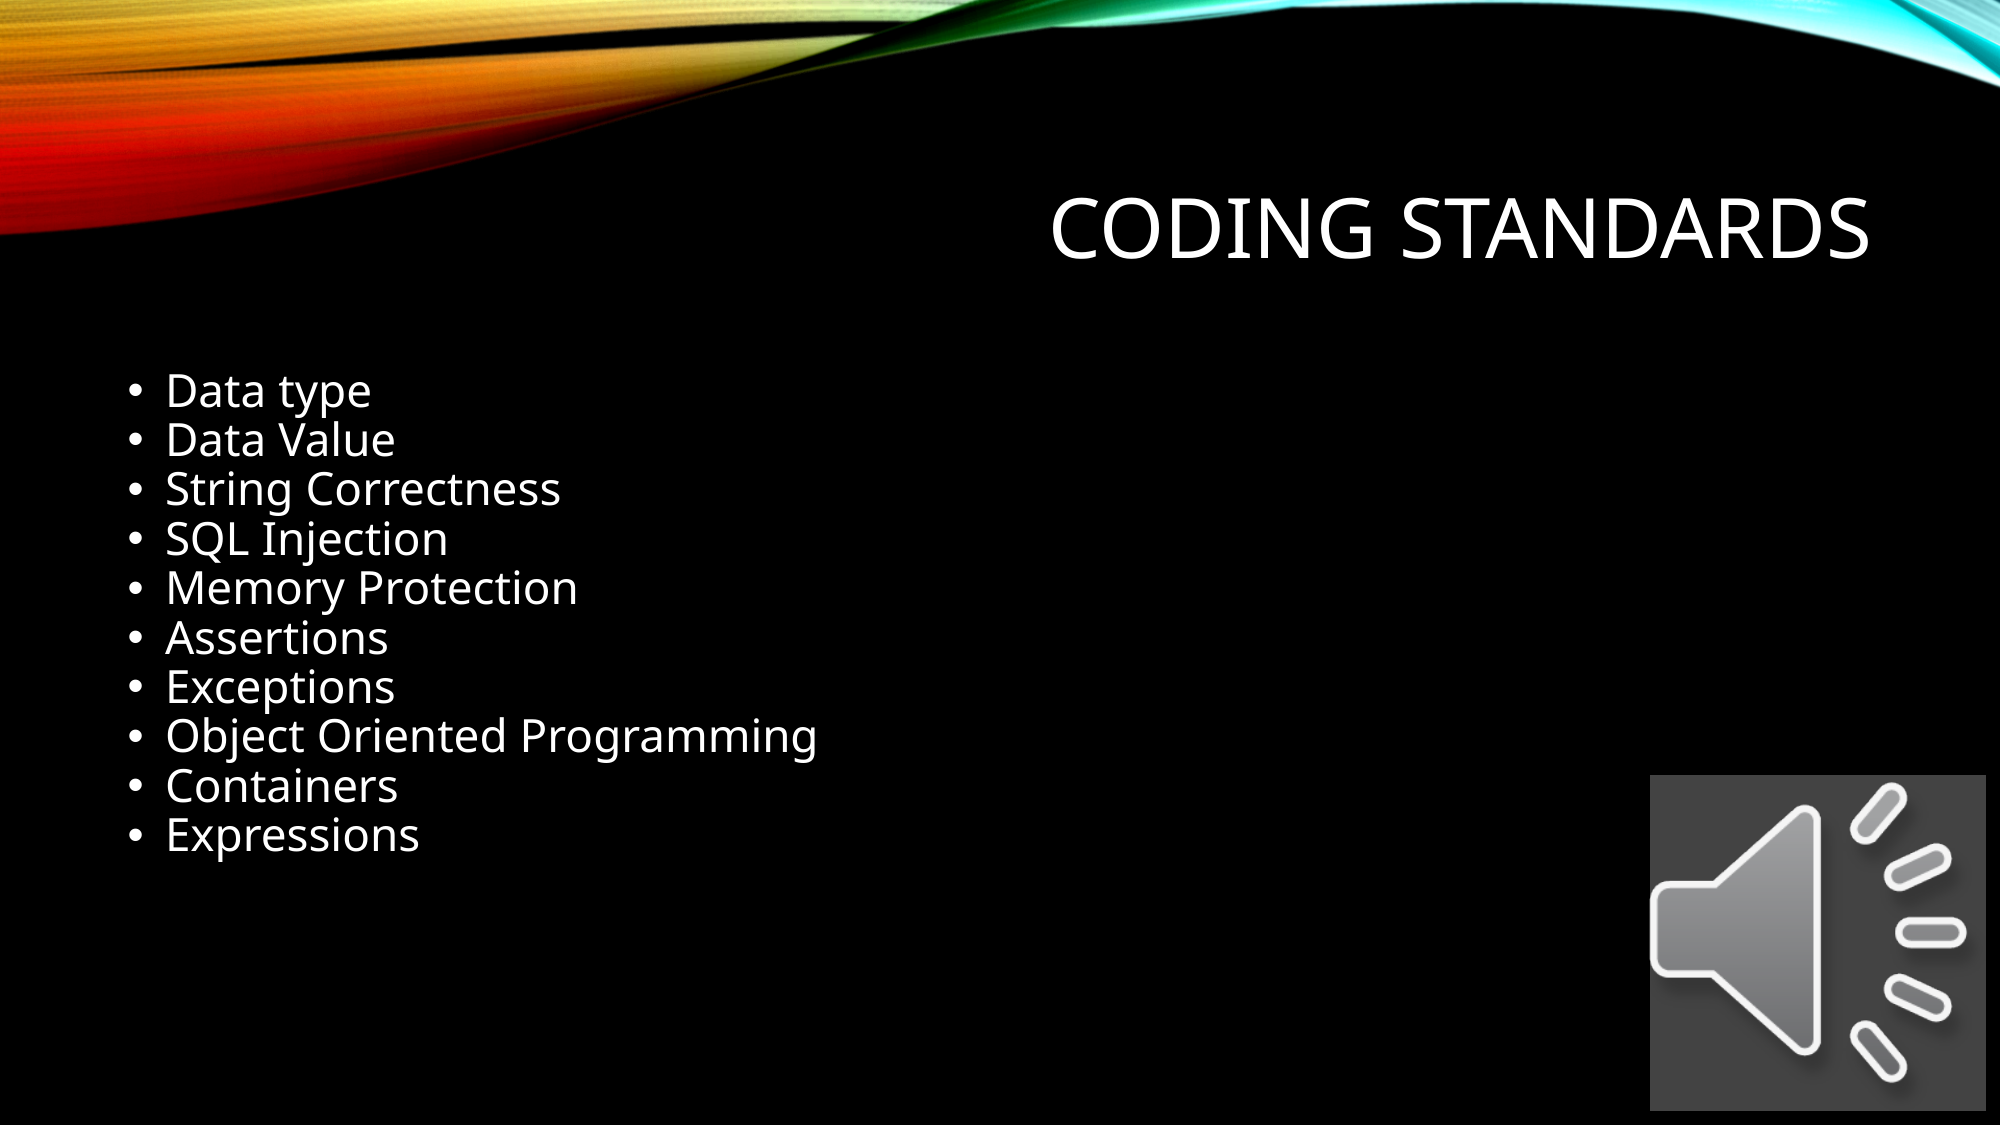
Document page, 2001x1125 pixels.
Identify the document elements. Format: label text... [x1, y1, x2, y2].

picture [0, 0, 2000, 237]
title CODING STANDARDS [474, 125, 1888, 338]
picture [1648, 773, 1987, 1112]
list Data type Data Value String Correctness SQL Injection Memory Protection Assertions Exceptions Object Oriented Programming Containers Expressions [112, 360, 1888, 1021]
